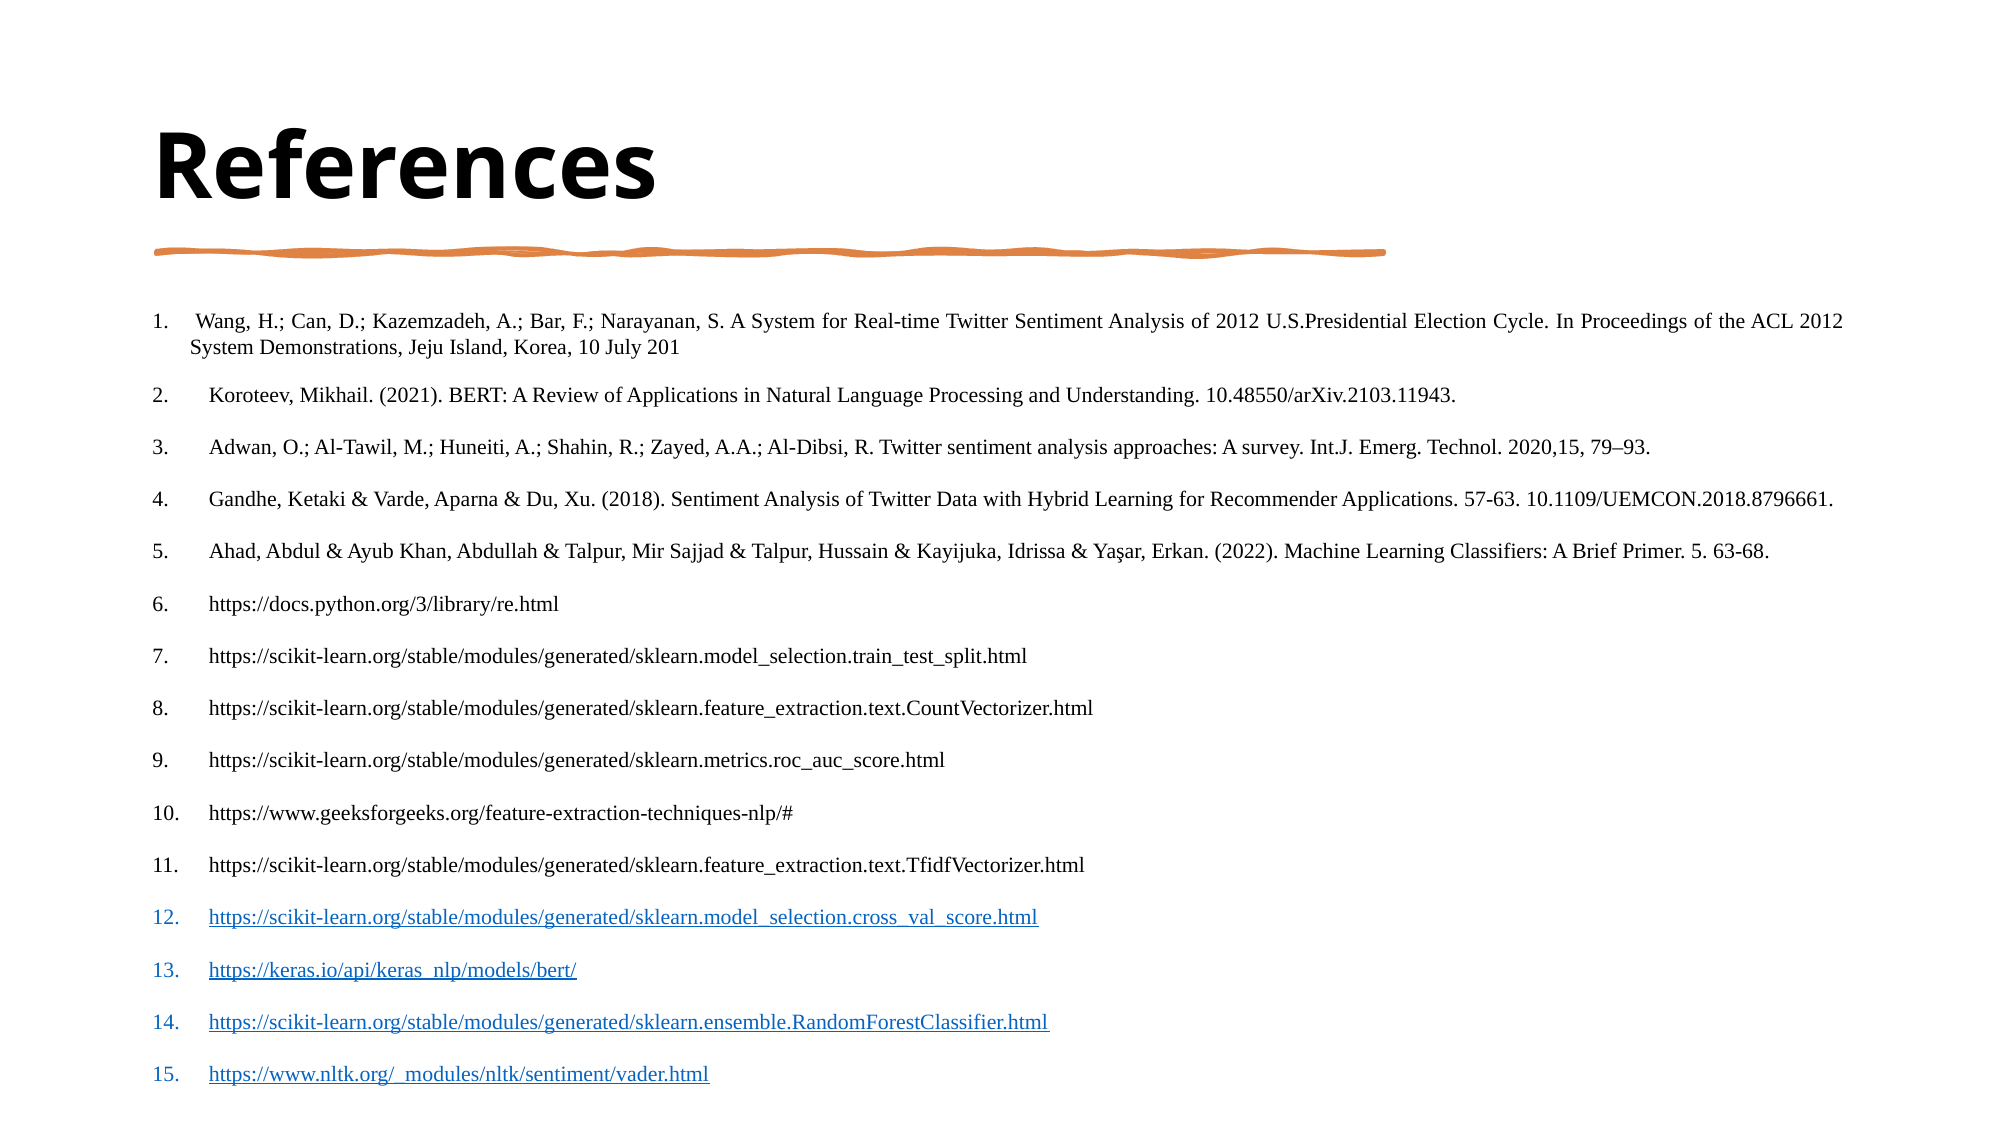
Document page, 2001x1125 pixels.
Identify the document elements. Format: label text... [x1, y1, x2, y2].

picture [137, 212, 1413, 275]
list Wang, H.; Can, D.; Kazemzadeh, A.; Bar, F.; Narayanan, S. A System for Real-time Twitter Sentiment Analysis of 2012 U.S.Presidential Election Cycle. In Proceedings of the ACL 2012 System Demonstrations, Jeju Island, Korea, 10 July 201 Koroteev, Mikhail. (2021). BERT: A Review of Applications in Natural Language Processing and Understanding. 10.48550/arXiv.2103.11943. Adwan, O.; Al-Tawil, M.; Huneiti, A.; Shahin, R.; Zayed, A.A.; Al-Dibsi, R. Twitter sentiment analysis approaches: A survey. Int.J. Emerg. Technol. 2020,15, 79–93. Gandhe, Ketaki & Varde, Aparna & Du, Xu. (2018). Sentiment Analysis of Twitter Data with Hybrid Learning for Recommender Applications. 57-63. 10.1109/UEMCON.2018.8796661. Ahad, Abdul & Ayub Khan, Abdullah & Talpur, Mir Sajjad & Talpur, Hussain & Kayijuka, Idrissa & Yaşar, Erkan. (2022). Machine Learning Classifiers: A Brief Primer. 5. 63-68. https://docs.python.org/3/library/re.html https://scikit-learn.org/stable/modules/generated/sklearn.model_selection.train_test_split.html https://scikit-learn.org/stable/modules/generated/sklearn.feature_extraction.text.CountVectorizer.html https://scikit-learn.org/stable/modules/generated/sklearn.metrics.roc_auc_score.html https://www.geeksforgeeks.org/feature-extraction-techniques-nlp/# https://scikit-learn.org/stable/modules/generated/sklearn.feature_extraction.text.TfidfVectorizer.html https://scikit-learn.org/stable/modules/generated/sklearn.model_selection.cross_val_score.html https://keras.io/api/keras_nlp/models/bert/ https://scikit-learn.org/stable/modules/generated/sklearn.ensemble.RandomForestClassifier.html https://www.nltk.org/_modules/nltk/sentiment/vader.html [137, 299, 1863, 1108]
title References [137, 59, 1863, 278]
